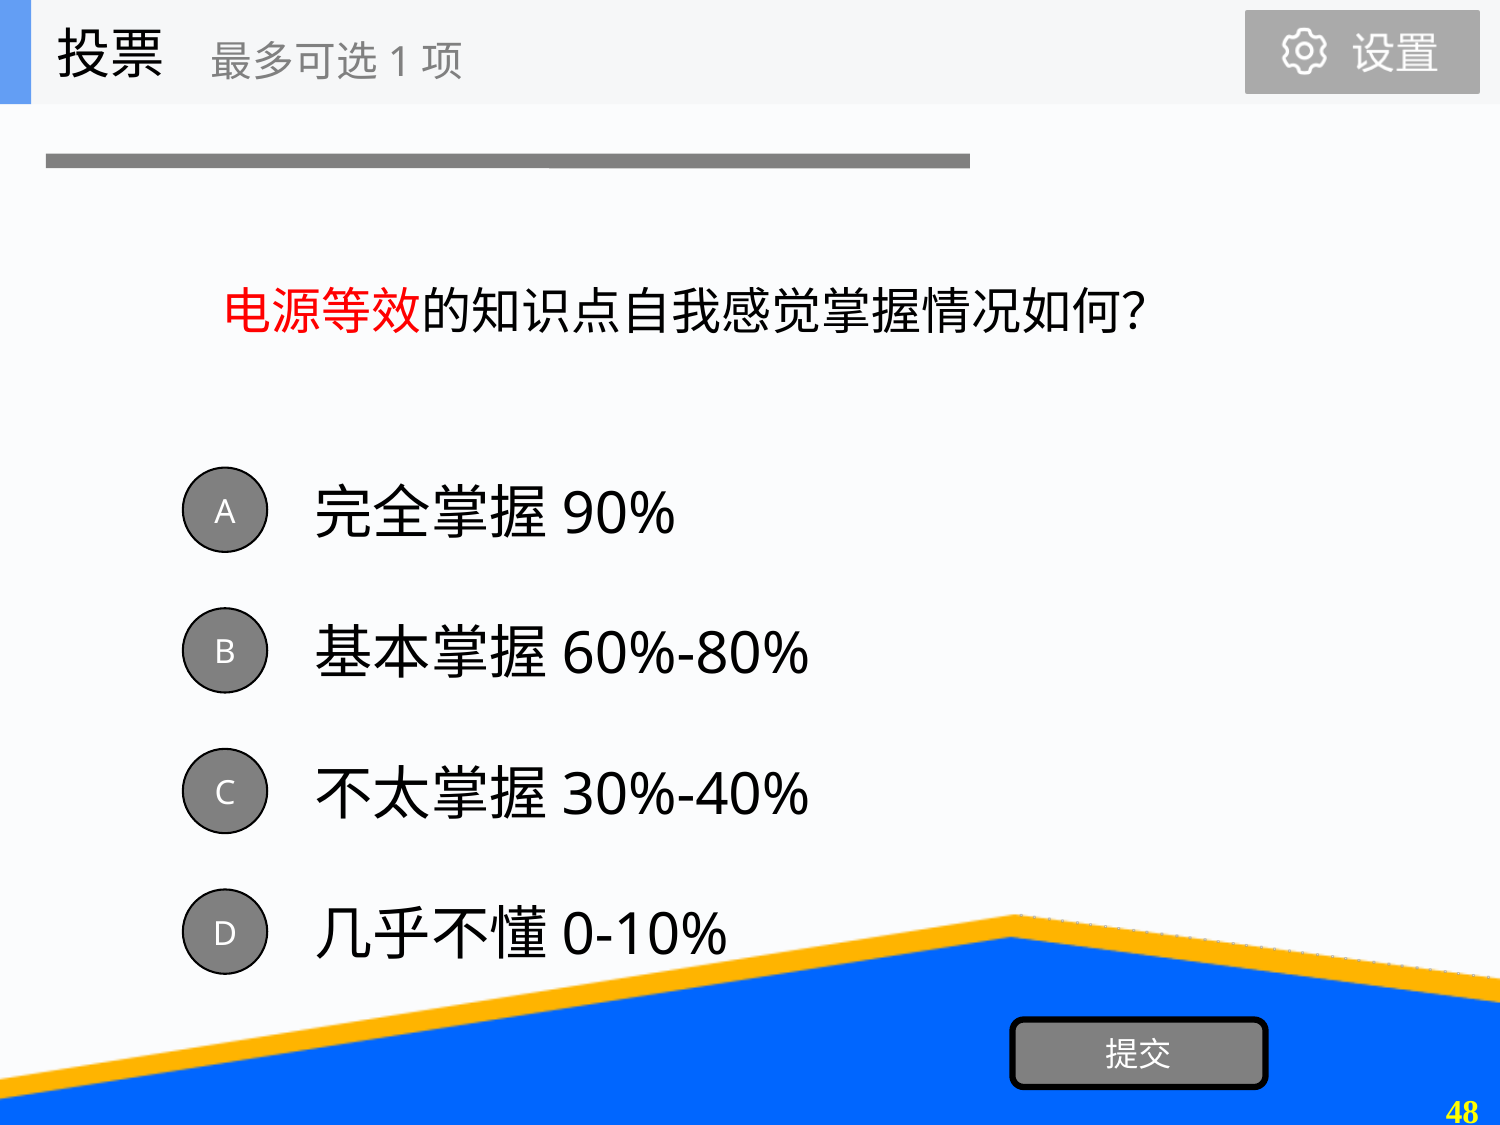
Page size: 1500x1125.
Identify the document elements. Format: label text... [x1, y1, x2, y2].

text_box 不太掌握30%-40% [299, 738, 1350, 844]
picture [0, 105, 1500, 1125]
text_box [0, 0, 1500, 105]
text_box 基本掌握60%-80% [299, 597, 1350, 703]
text_box 提交 [1010, 1017, 1268, 1090]
text_box A [180, 465, 270, 555]
text_box 电源等效的知识点自我感觉掌握情况如何？ [149, 113, 1350, 456]
text_box 完全掌握90% [299, 456, 1350, 563]
text_box 几乎不懂0-10% [299, 878, 1350, 985]
text_box D [180, 887, 270, 976]
text_box C [180, 746, 270, 836]
picture [1245, 10, 1480, 94]
slide_number 47 [1399, 1082, 1495, 1125]
text_box B [180, 606, 270, 695]
